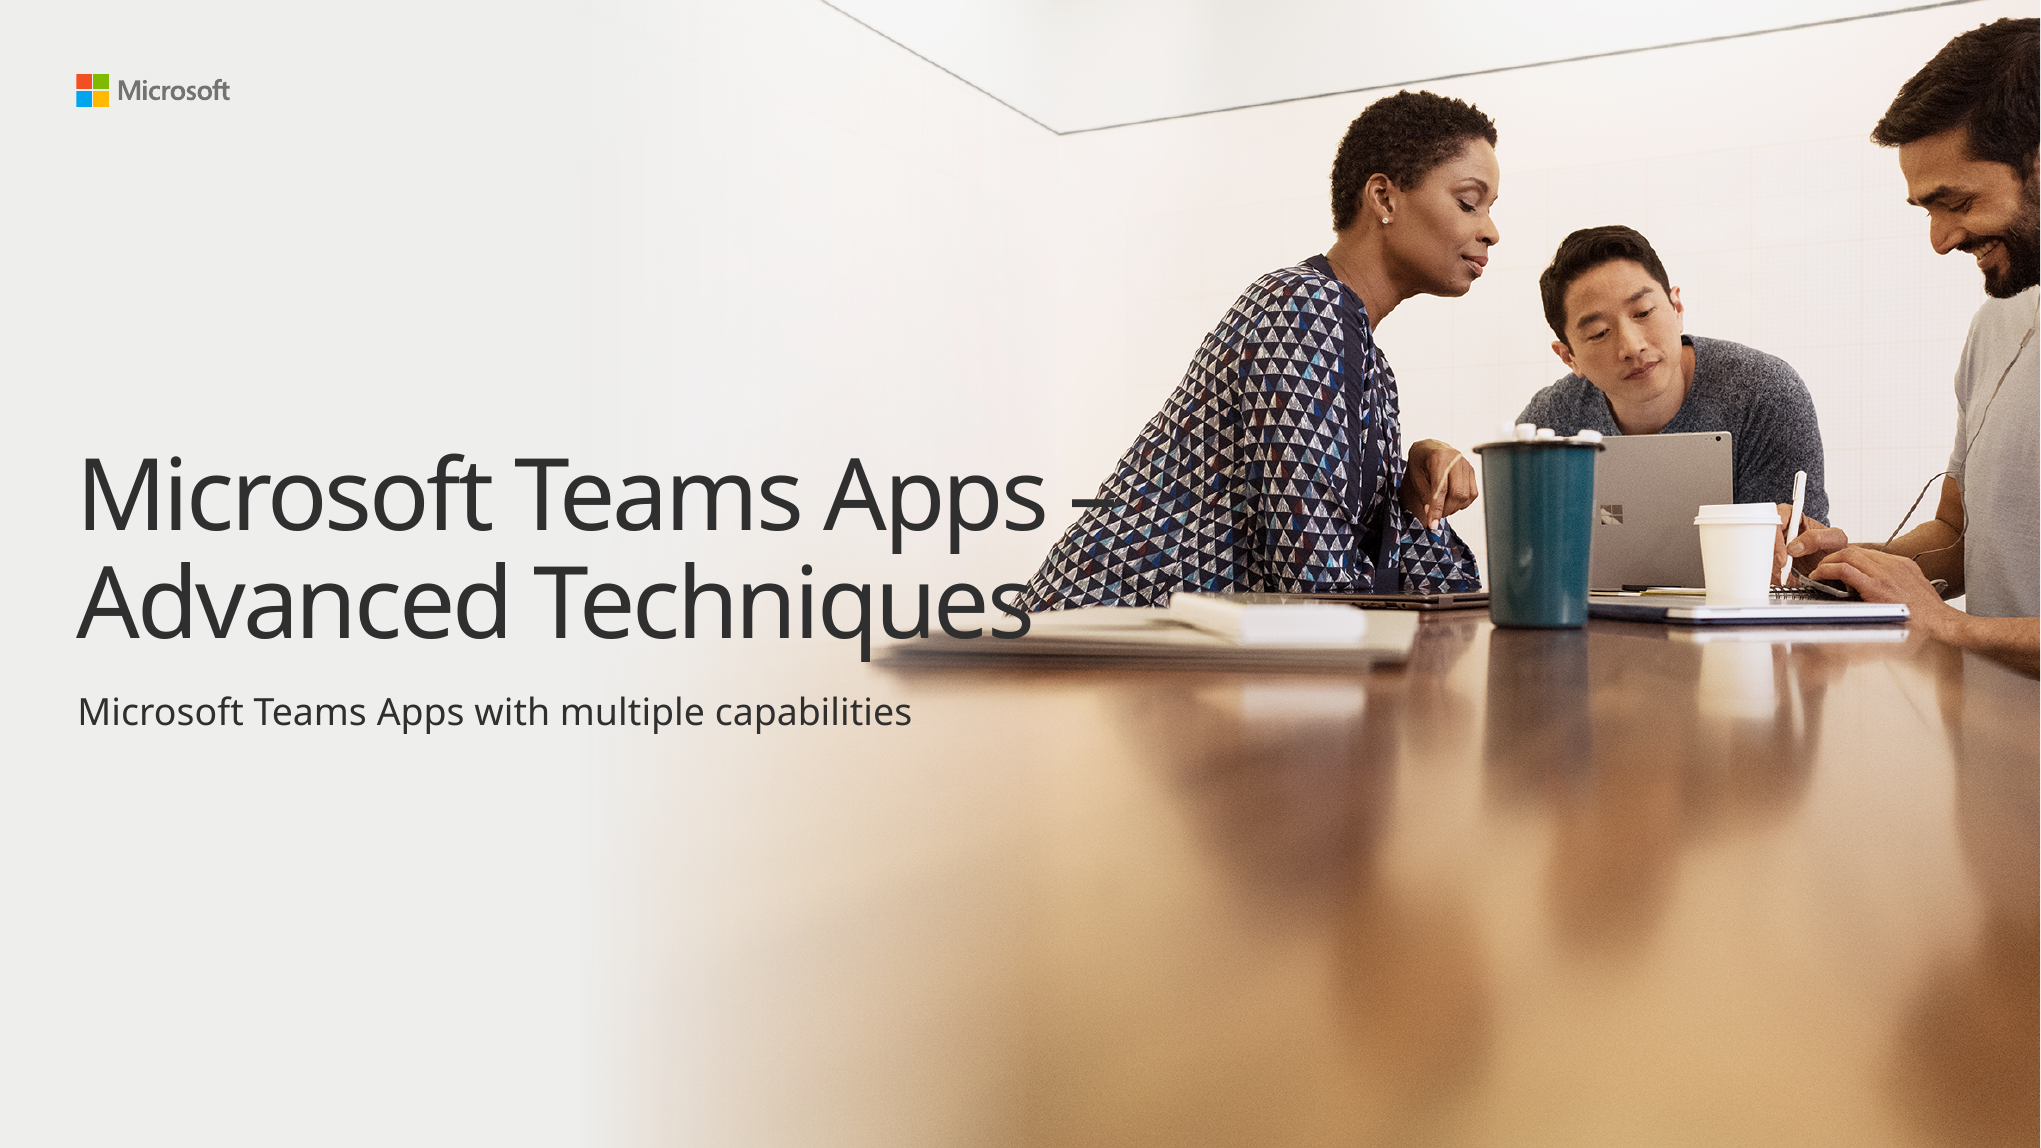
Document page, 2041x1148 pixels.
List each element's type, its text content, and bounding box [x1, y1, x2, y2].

list Microsoft Teams Apps with multiple capabilities [77, 675, 1477, 795]
title Microsoft Teams Apps – Advanced Techniques [76, 375, 1427, 676]
picture [995, 0, 2041, 1148]
